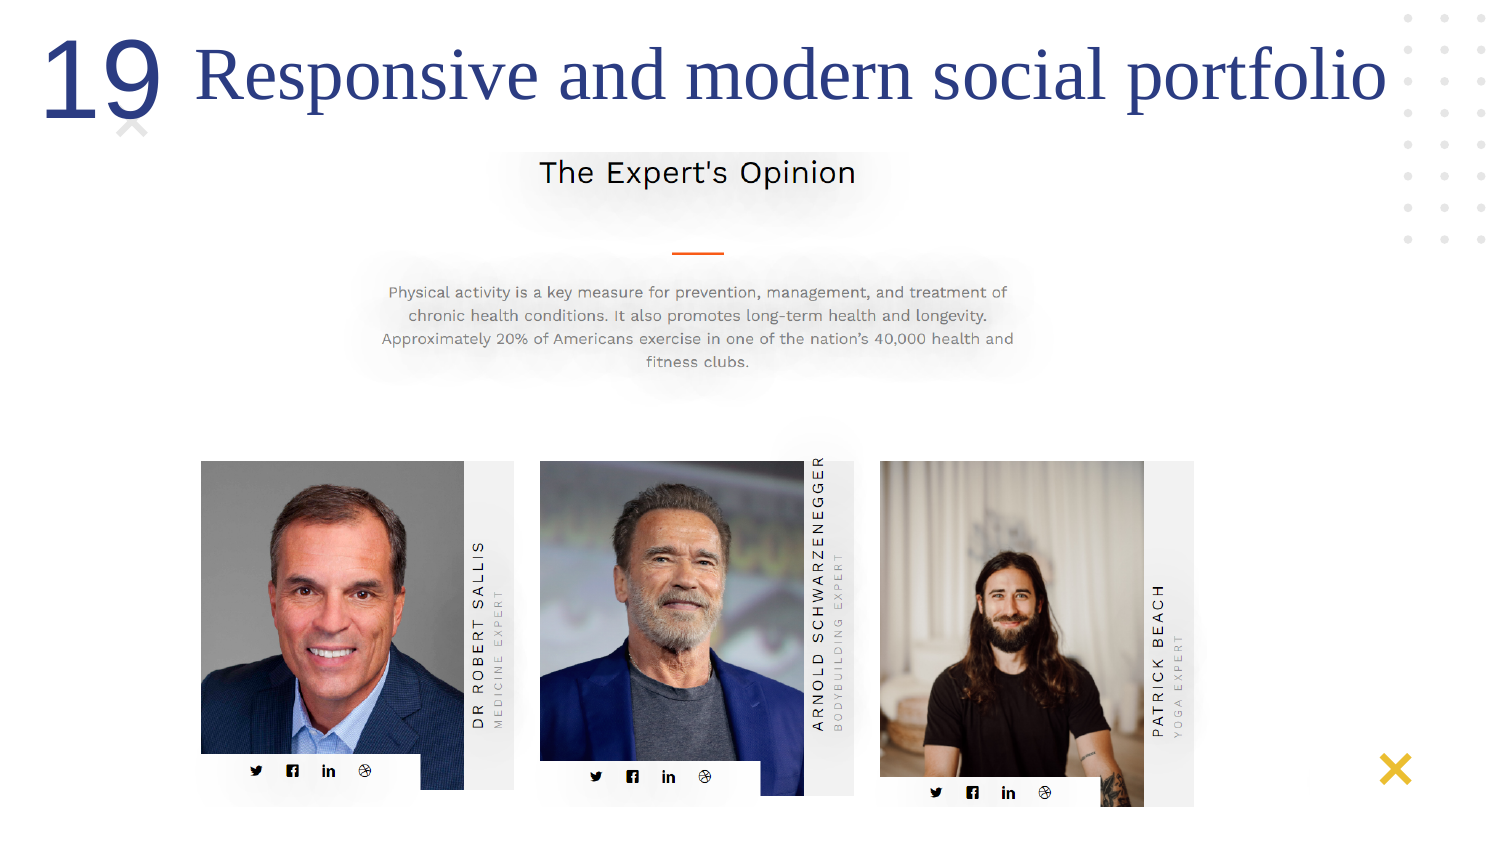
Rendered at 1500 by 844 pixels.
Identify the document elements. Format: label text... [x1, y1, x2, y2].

text_box Responsive and modern social portfolio [180, 17, 1482, 122]
picture [129, 152, 1310, 808]
text_box 19 [23, 0, 180, 148]
